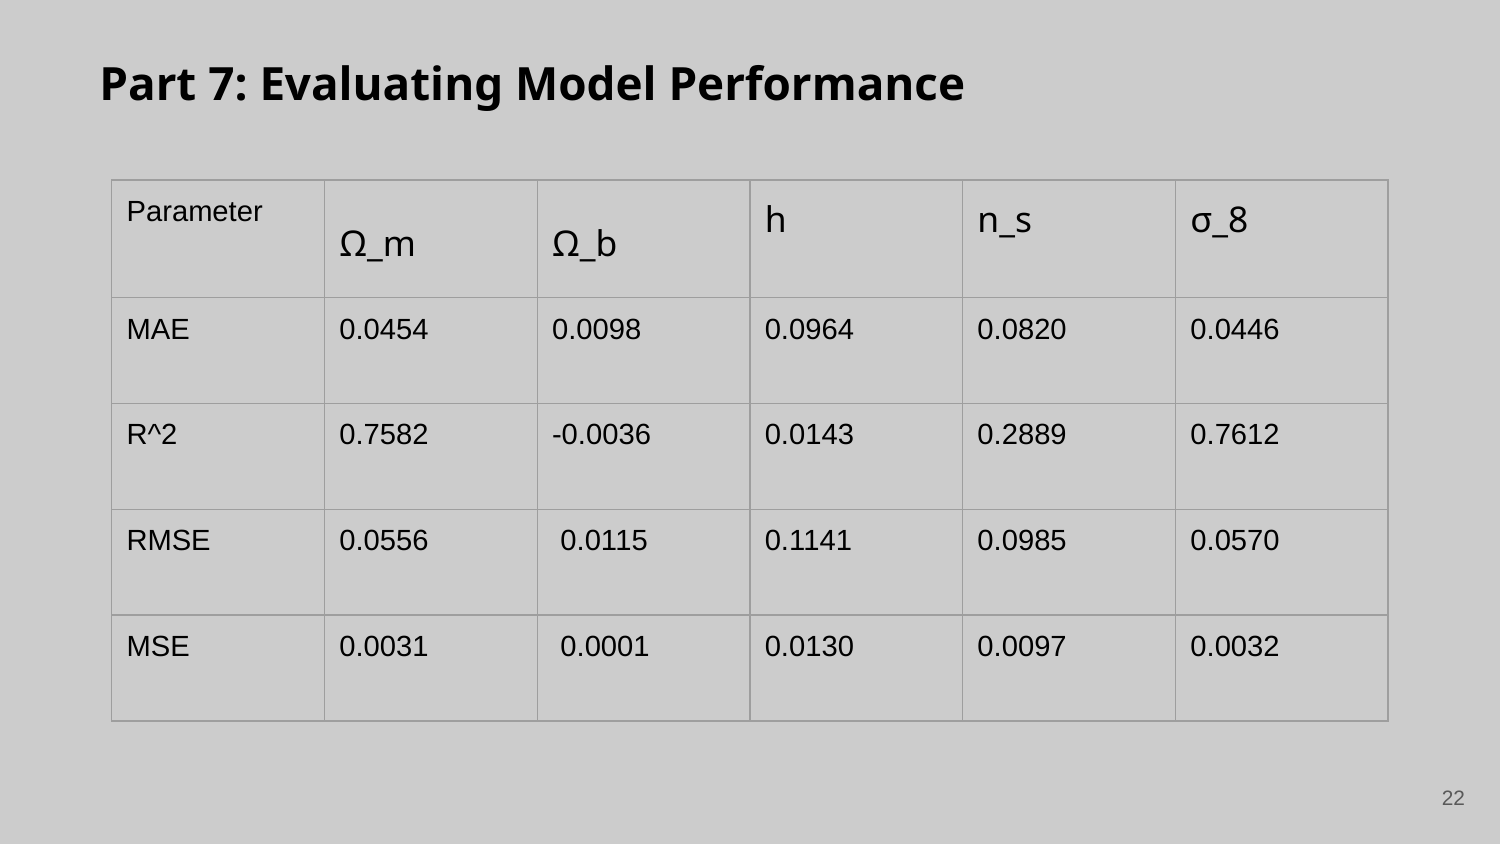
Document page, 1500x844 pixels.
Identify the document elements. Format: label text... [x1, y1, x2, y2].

table_cell 0.0570 [1176, 510, 1387, 614]
table_cell 0.0454 [325, 298, 537, 403]
table_header Parameter [112, 181, 324, 297]
table_header Ω_m [325, 181, 537, 297]
table_cell 0.0964 [751, 298, 962, 403]
table_cell 0.0985 [963, 510, 1175, 614]
table_cell 0.0001 [538, 616, 749, 720]
table_cell 0.1141 [751, 510, 962, 614]
table_cell 0.7582 [325, 404, 537, 509]
table_cell RMSE [112, 510, 324, 614]
table_header Ω_b [538, 181, 749, 297]
table_header σ_8 [1176, 181, 1387, 297]
slide_number ‹#› [1389, 764, 1480, 830]
table_cell MSE [112, 616, 324, 720]
table_cell 0.0098 [538, 298, 749, 403]
table_cell 0.2889 [963, 404, 1175, 509]
table_cell 0.0820 [963, 298, 1175, 403]
table_header h [751, 181, 962, 297]
table_cell 0.7612 [1176, 404, 1387, 509]
table_cell 0.0031 [325, 616, 537, 720]
table_cell 0.0115 [538, 510, 749, 614]
table_cell MAE [112, 298, 324, 403]
table_cell R^2 [112, 404, 324, 509]
table_cell 0.0143 [751, 404, 962, 509]
table_cell 0.0556 [325, 510, 537, 614]
table_cell -0.0036 [538, 404, 749, 509]
table_header n_s [963, 181, 1175, 297]
table_cell 0.0032 [1176, 616, 1387, 720]
table_cell 0.0097 [963, 616, 1175, 720]
table_cell 0.0446 [1176, 298, 1387, 403]
text_box Part 7: Evaluating Model Performance [84, 39, 1195, 180]
table_cell 0.0130 [751, 616, 962, 720]
